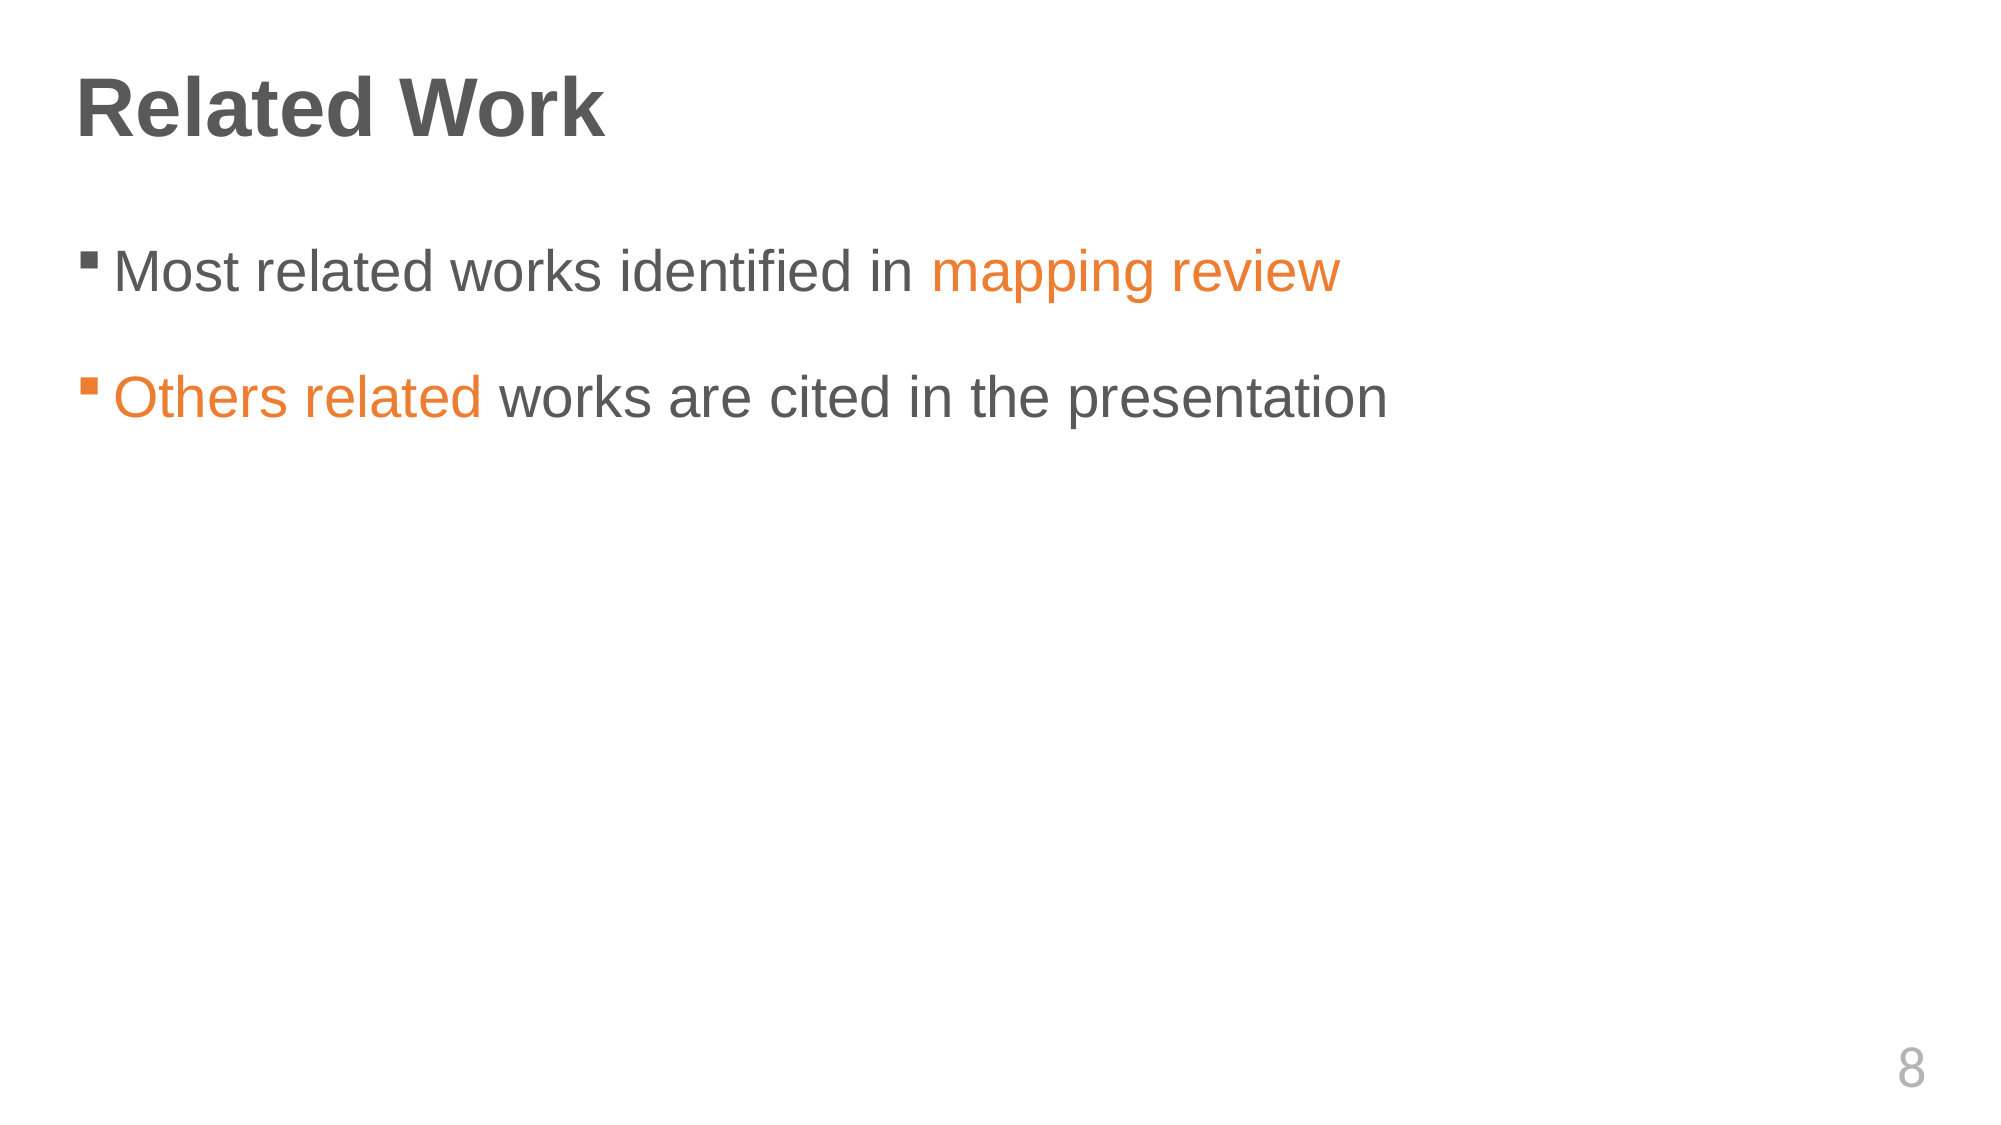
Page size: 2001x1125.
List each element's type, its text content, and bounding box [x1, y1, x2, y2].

text_box Most related works identified in mapping review Others related works are cited in the presentation [61, 190, 1863, 1014]
text_box <number> [1785, 1034, 1942, 1095]
text_box Related Work [61, 59, 1967, 160]
